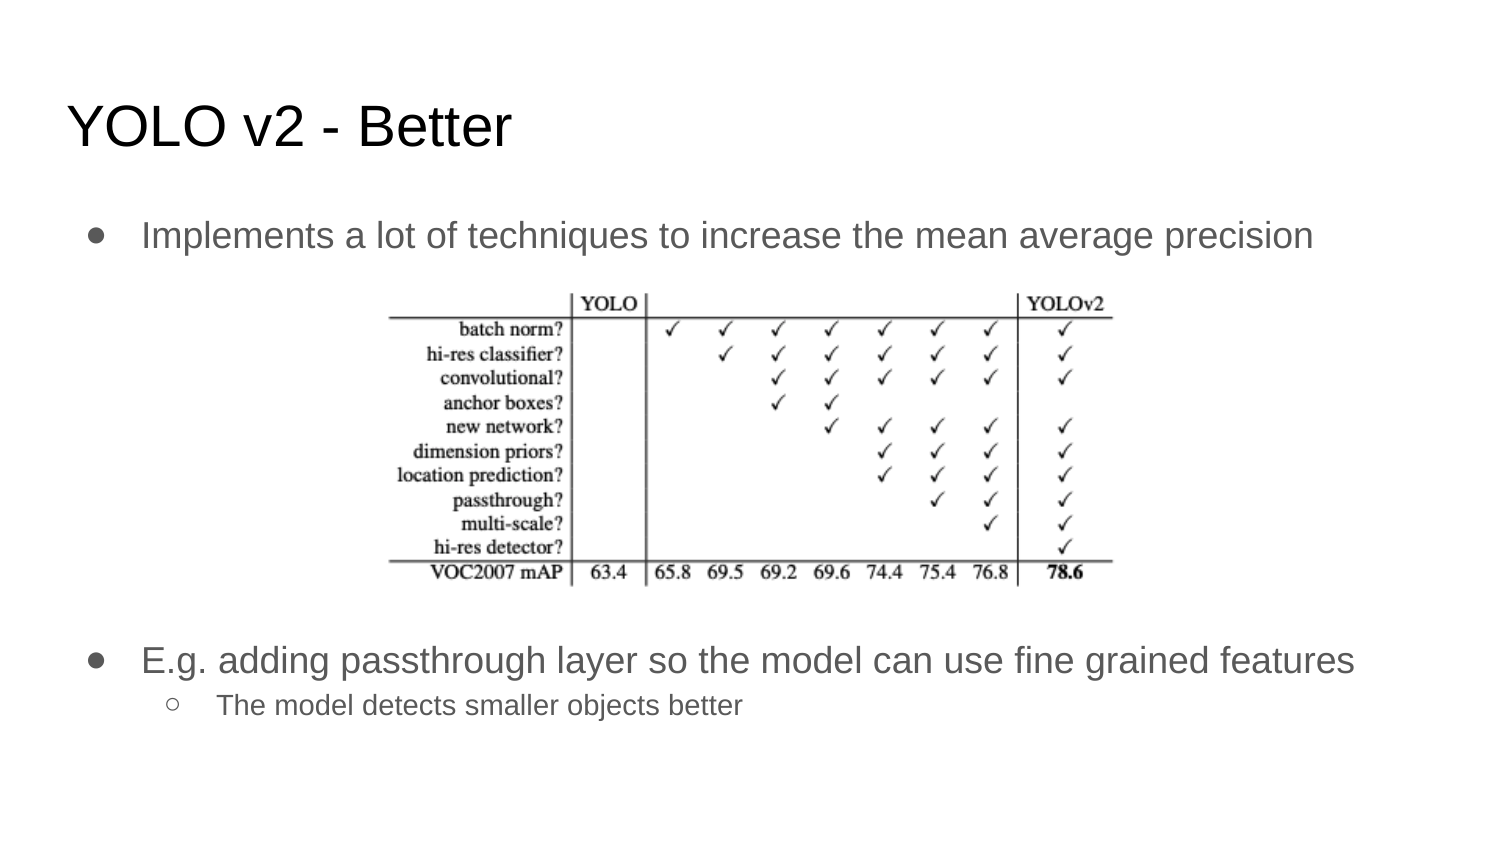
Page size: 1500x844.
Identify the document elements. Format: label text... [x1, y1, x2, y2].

picture [359, 281, 1155, 601]
list Implements a lot of techniques to increase the mean average precision E.g. adding passthrough layer so the model can use fine grained features The model detects smaller objects better [51, 189, 1449, 750]
title YOLO v2 - Better [51, 72, 1449, 167]
